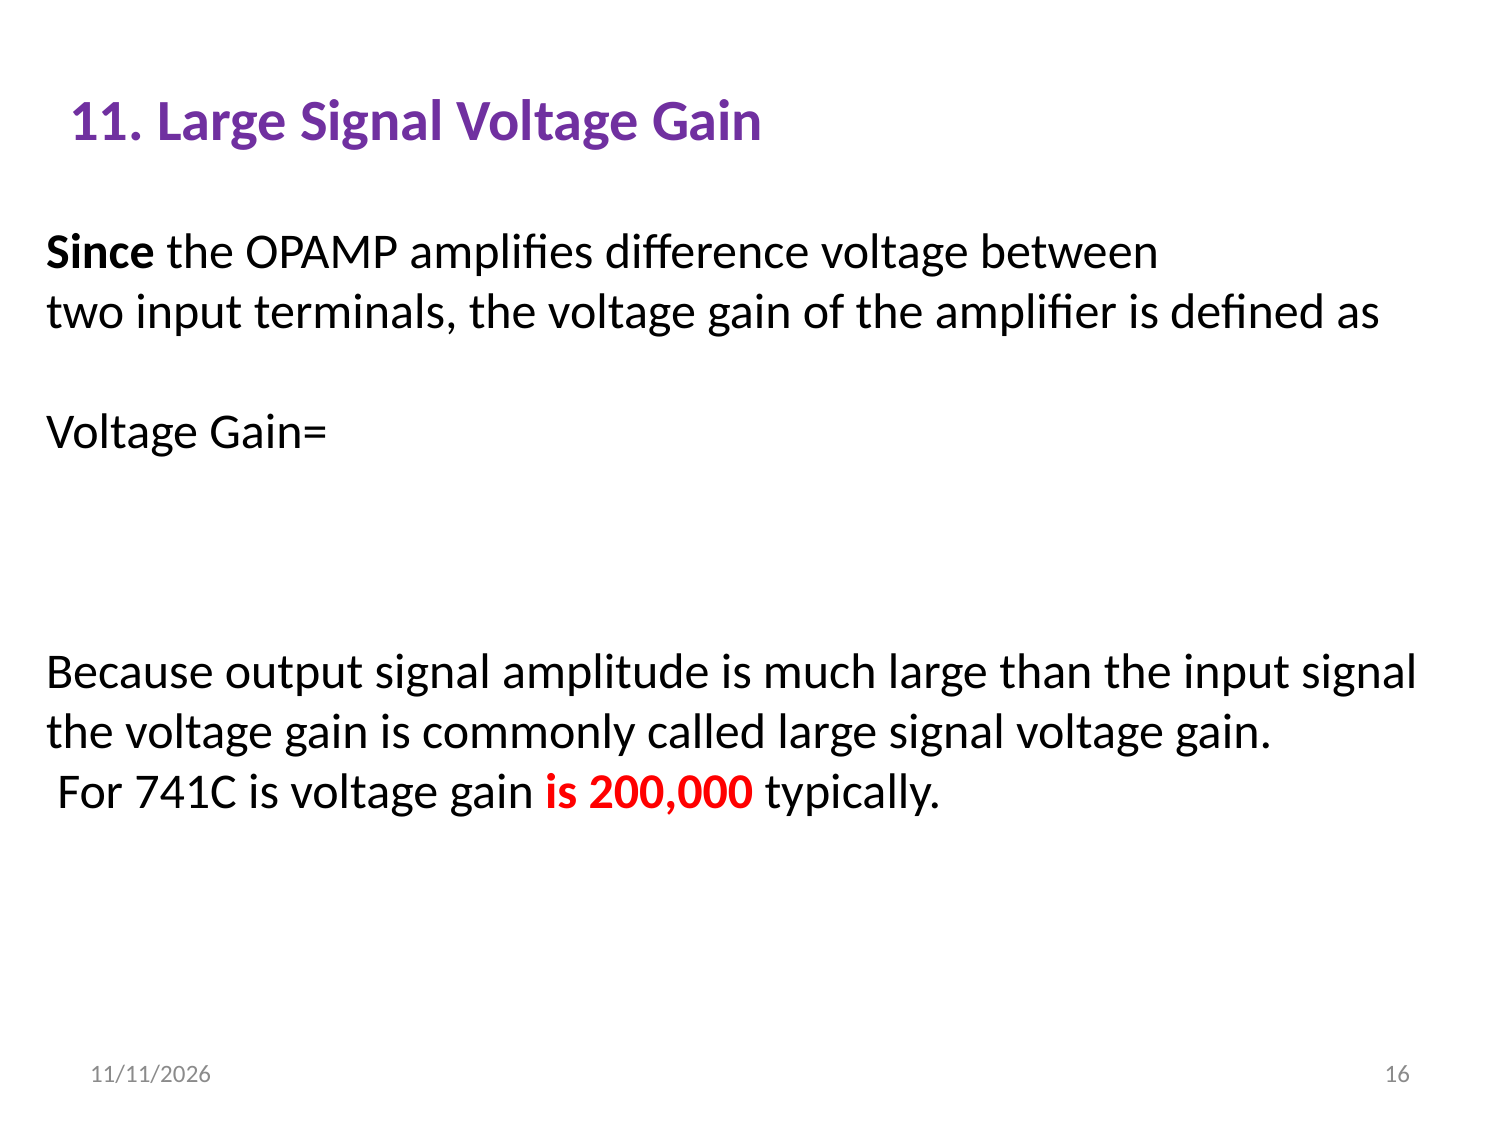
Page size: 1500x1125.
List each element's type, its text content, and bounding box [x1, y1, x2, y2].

slide_number 16 [1074, 1042, 1425, 1103]
text_box 11. Large Signal Voltage Gain [54, 75, 779, 160]
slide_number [75, 1042, 425, 1103]
